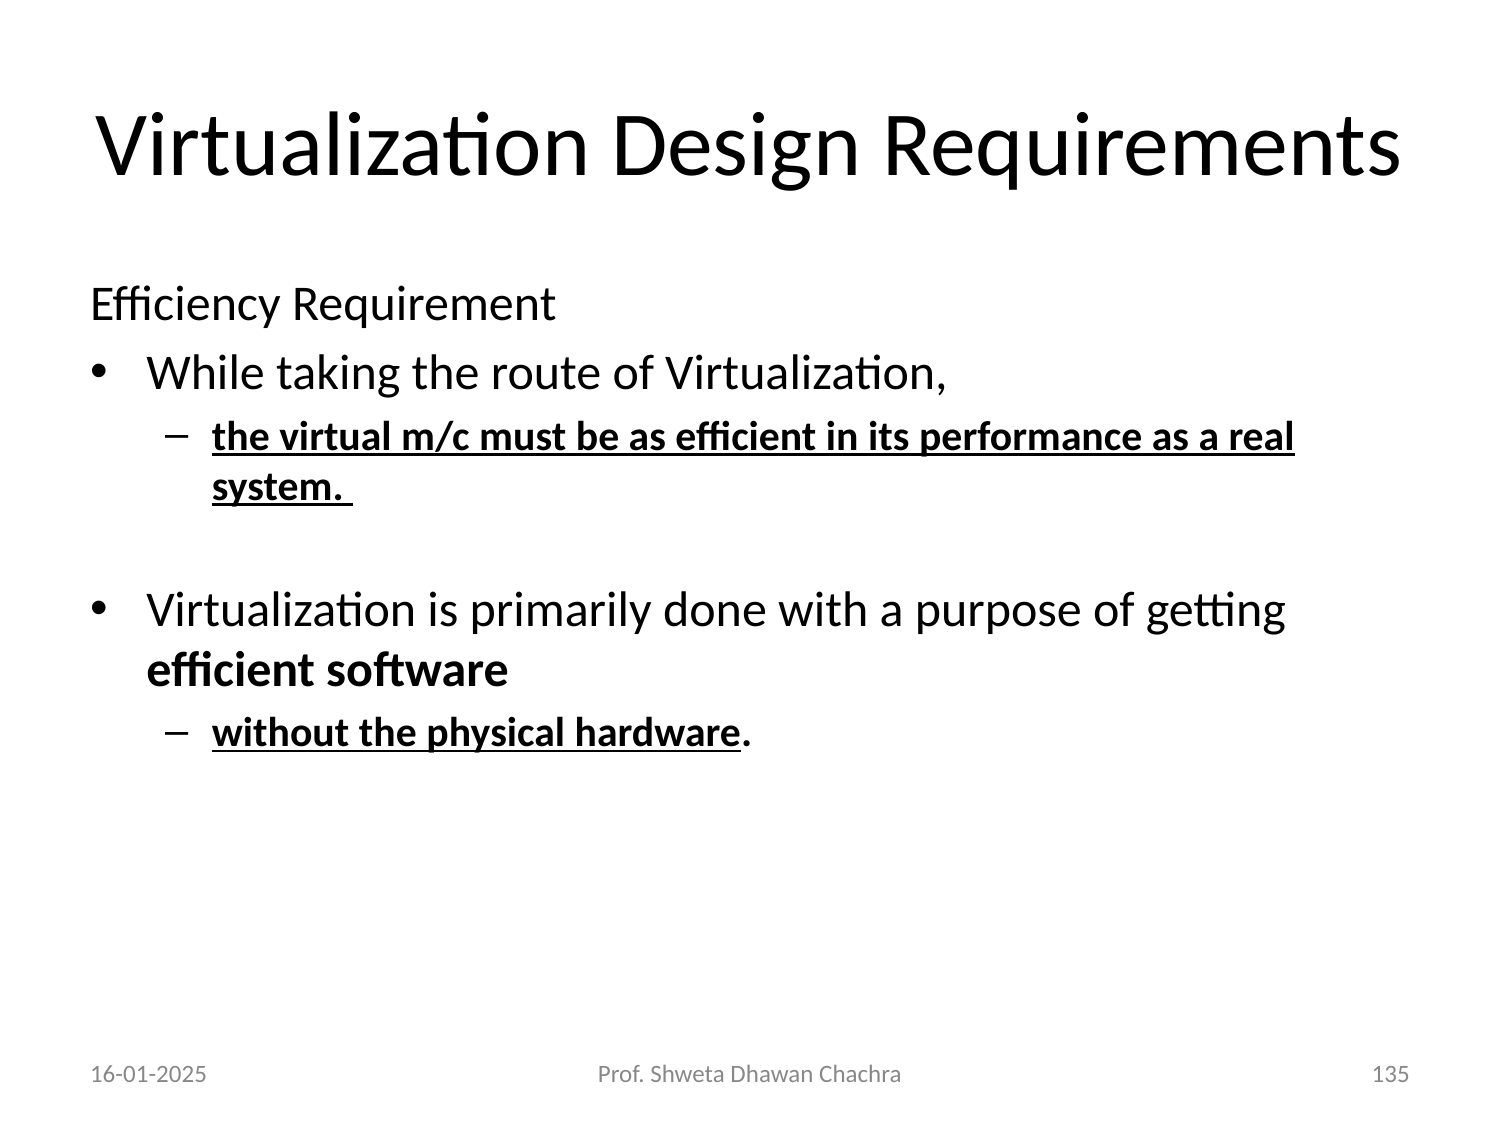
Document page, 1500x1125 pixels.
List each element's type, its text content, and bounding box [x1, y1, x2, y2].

title Virtualization Design Requirements [75, 45, 1425, 233]
slide_number ‹#› [1074, 1042, 1425, 1103]
footer Prof. Shweta Dhawan Chachra [512, 1042, 988, 1103]
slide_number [75, 1042, 425, 1103]
list Efficiency Requirement While taking the route of Virtualization, the virtual m/c must be as efficient in its performance as a real system. Virtualization is primarily done with a purpose of getting efficient software without the physical hardware. [75, 262, 1425, 1005]
